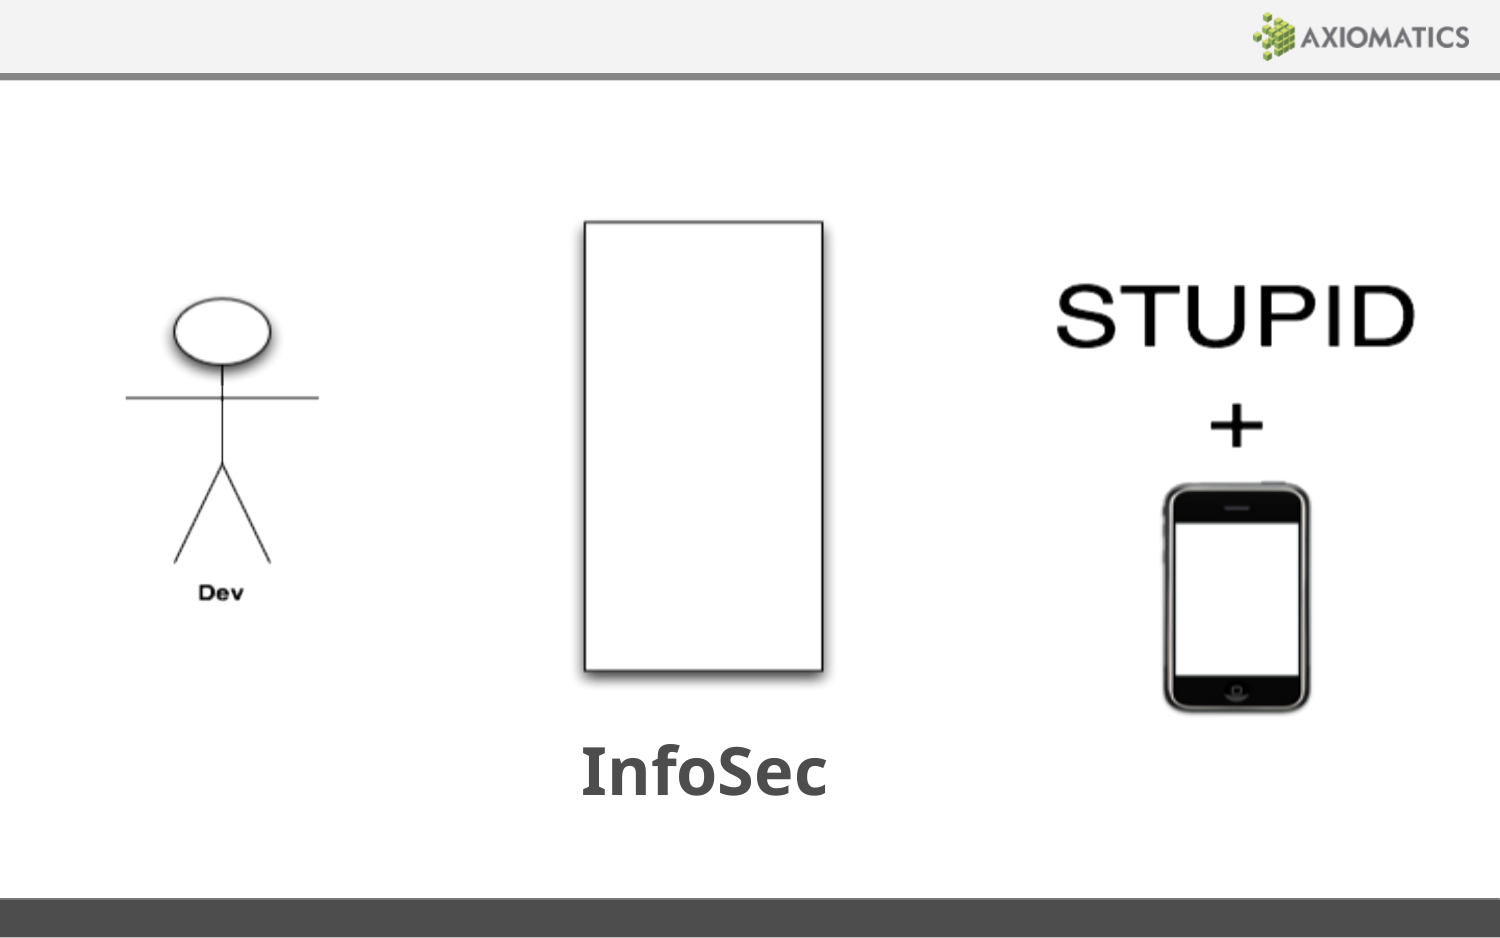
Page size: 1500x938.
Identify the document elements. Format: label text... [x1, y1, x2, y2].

picture [77, 212, 1423, 725]
text_box InfoSec [566, 733, 988, 817]
picture [1253, 12, 1469, 61]
